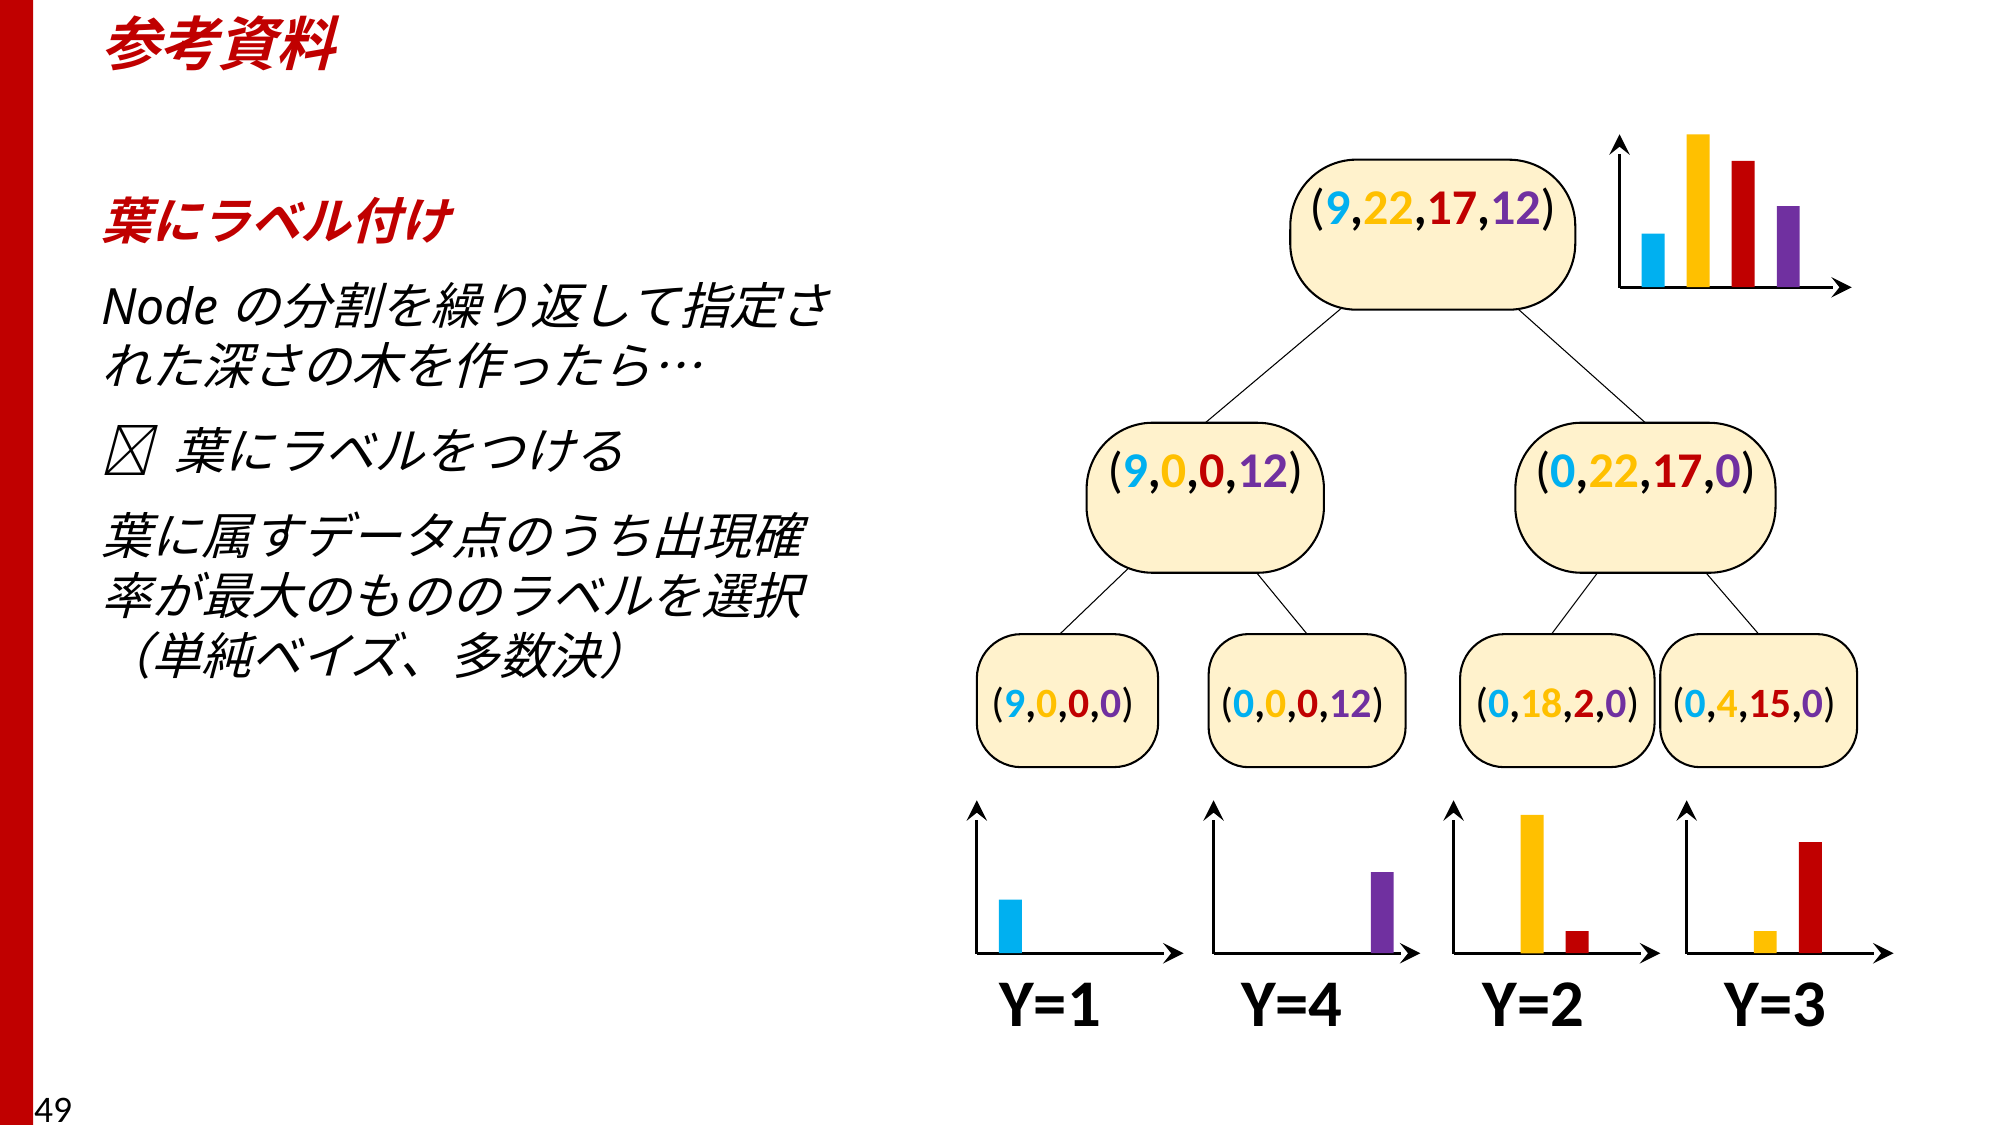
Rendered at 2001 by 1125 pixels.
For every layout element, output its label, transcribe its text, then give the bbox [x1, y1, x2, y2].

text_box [1649, 506, 1759, 635]
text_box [1539, 504, 1649, 651]
text_box 葉にラベル付け Nodeの分割を繰り返して指定された深さの木を作ったら…  葉にラベルをつける 葉に属すデータ点のうち出現確率が最大のもののラベルを選択（単純ベイズ、多数決） [86, 182, 857, 692]
text_box Y=2 [1467, 954, 1652, 1048]
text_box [1686, 800, 1894, 954]
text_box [1442, 241, 1646, 423]
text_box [1205, 234, 1429, 423]
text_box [1453, 800, 1661, 954]
text_box (9,0,0,0) [975, 633, 1160, 769]
text_box Y=3 [1709, 954, 1894, 1048]
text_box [1619, 134, 1852, 288]
text_box 参考資料 [86, 0, 350, 85]
text_box (0,0,0,12) [1207, 633, 1407, 769]
text_box Y=1 [984, 954, 1169, 1048]
slide_number 49 [19, 1077, 470, 1125]
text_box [1213, 800, 1421, 954]
text_box (0,18,2,0) [1459, 633, 1656, 769]
text_box Y=4 [1226, 954, 1411, 1048]
text_box (0,4,15,0) [1659, 633, 1859, 769]
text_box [1202, 506, 1308, 635]
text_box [1042, 497, 1202, 651]
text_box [976, 800, 1184, 954]
